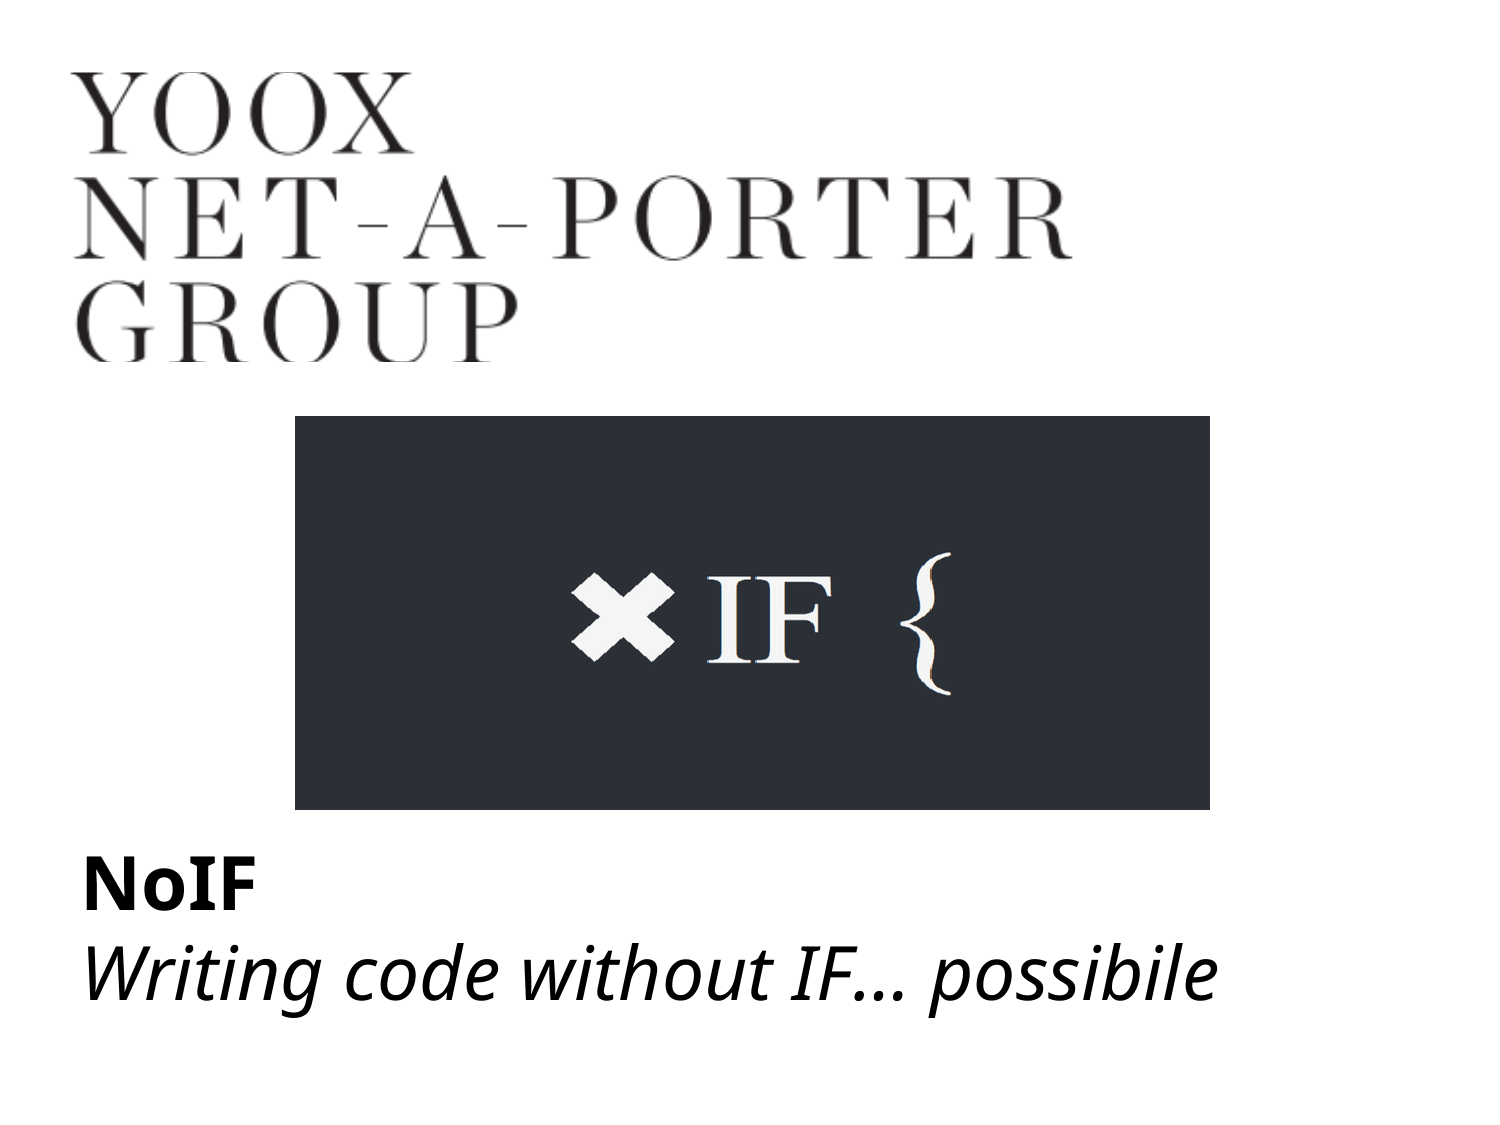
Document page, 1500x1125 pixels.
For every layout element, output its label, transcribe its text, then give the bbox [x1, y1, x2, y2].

picture [295, 416, 1210, 811]
text_box NoIF Writing code without IF… possibile [66, 828, 1278, 1024]
